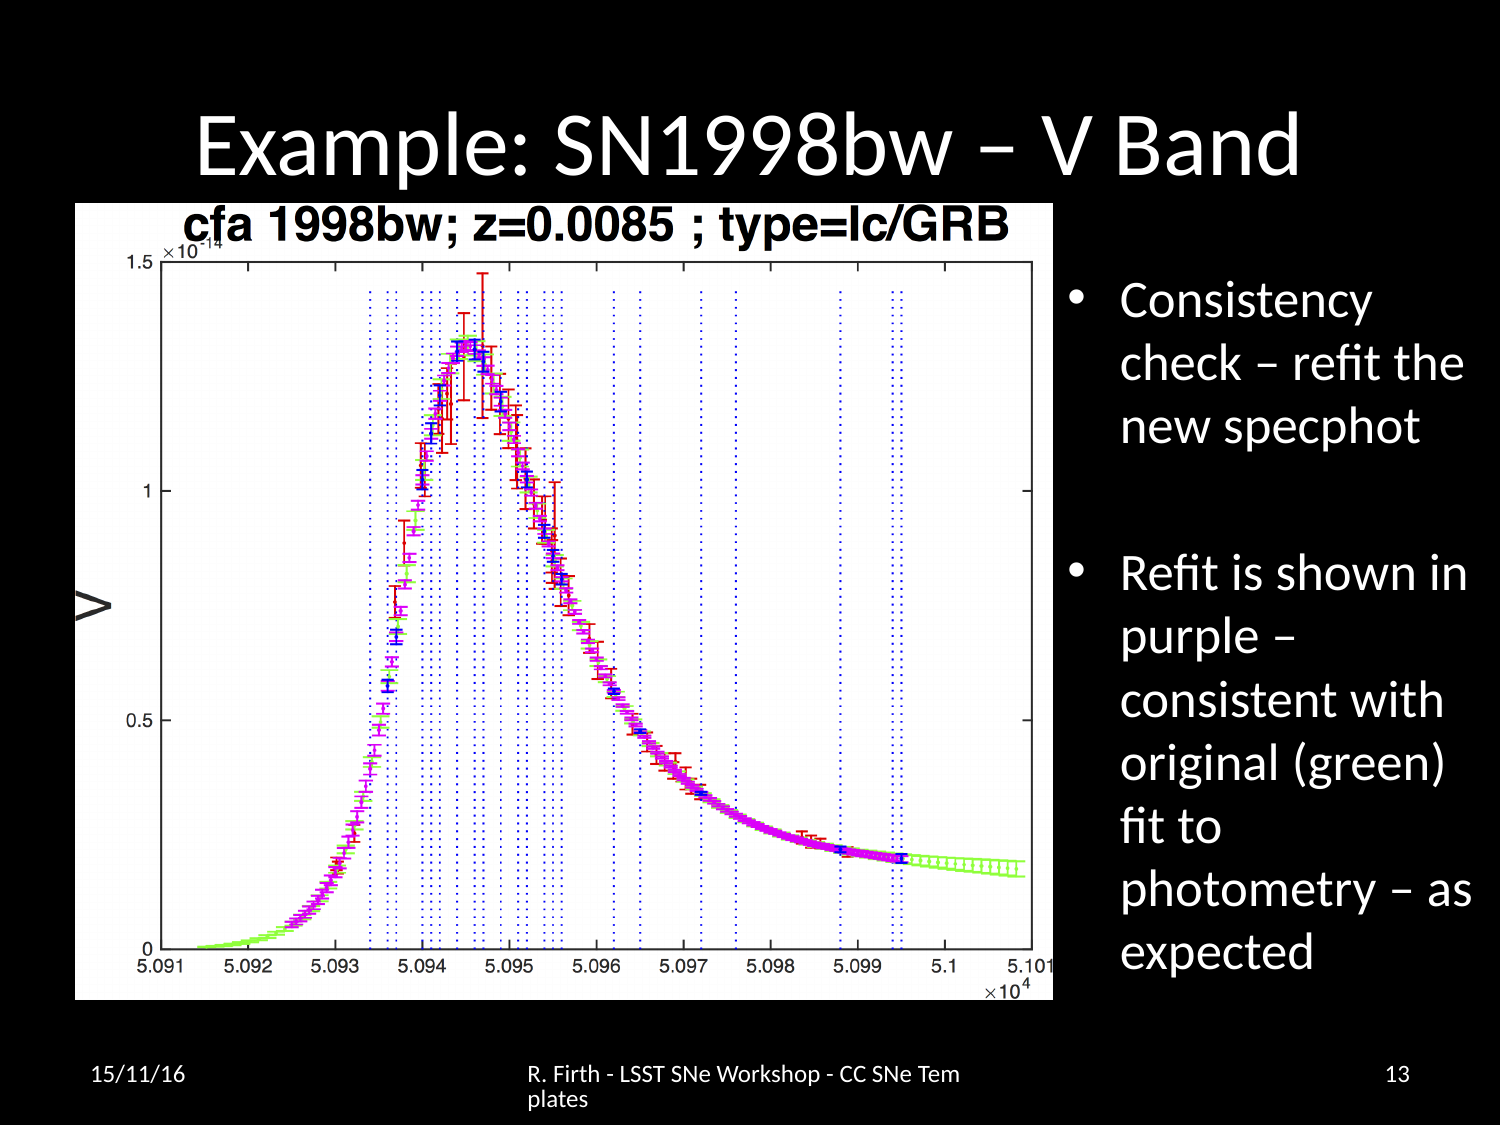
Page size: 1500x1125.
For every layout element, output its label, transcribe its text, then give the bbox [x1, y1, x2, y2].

footer R. Firth - LSST SNe Workshop - CC SNe Templates [512, 1042, 988, 1103]
text_box Consistency check – refit the new specphot Refit is shown in purple – consistent with original (green) fit to photometry – as expected [1057, 256, 1500, 1000]
slide_number 12 [1074, 1042, 1425, 1103]
title Example: SN1998bw – V Band [75, 45, 1425, 233]
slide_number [75, 1042, 425, 1103]
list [74, 202, 1053, 1000]
